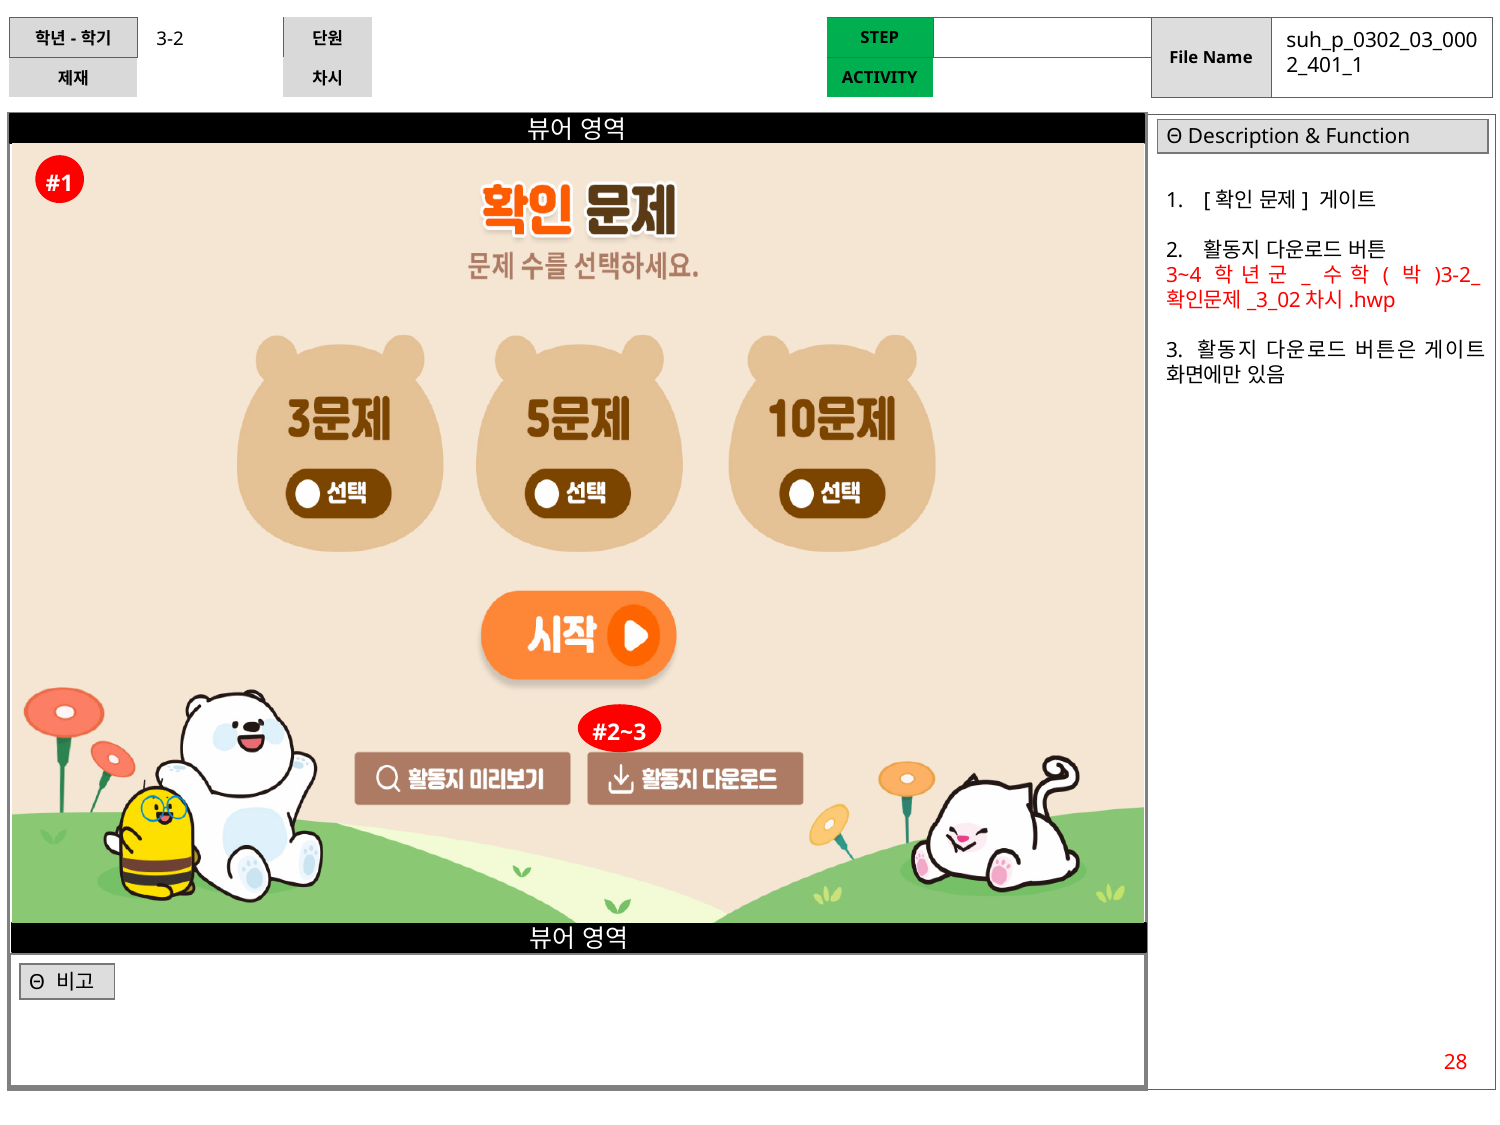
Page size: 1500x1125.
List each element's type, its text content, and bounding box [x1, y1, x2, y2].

text_box [확인 문제] 게이트 활동지 다운로드 버튼 3~4학년군_수학(박)3-2_확인문제_3_02차시.hwp 3. 활동지 다운로드 버튼은 게이트 화면에만 있음 [1151, 179, 1500, 394]
picture [11, 142, 1144, 923]
text_box 3-2 [141, 18, 284, 55]
text_box suh_p_0302_03_0002_401_1 [1271, 18, 1500, 84]
table_header Θ Description & Function [1158, 120, 1487, 152]
